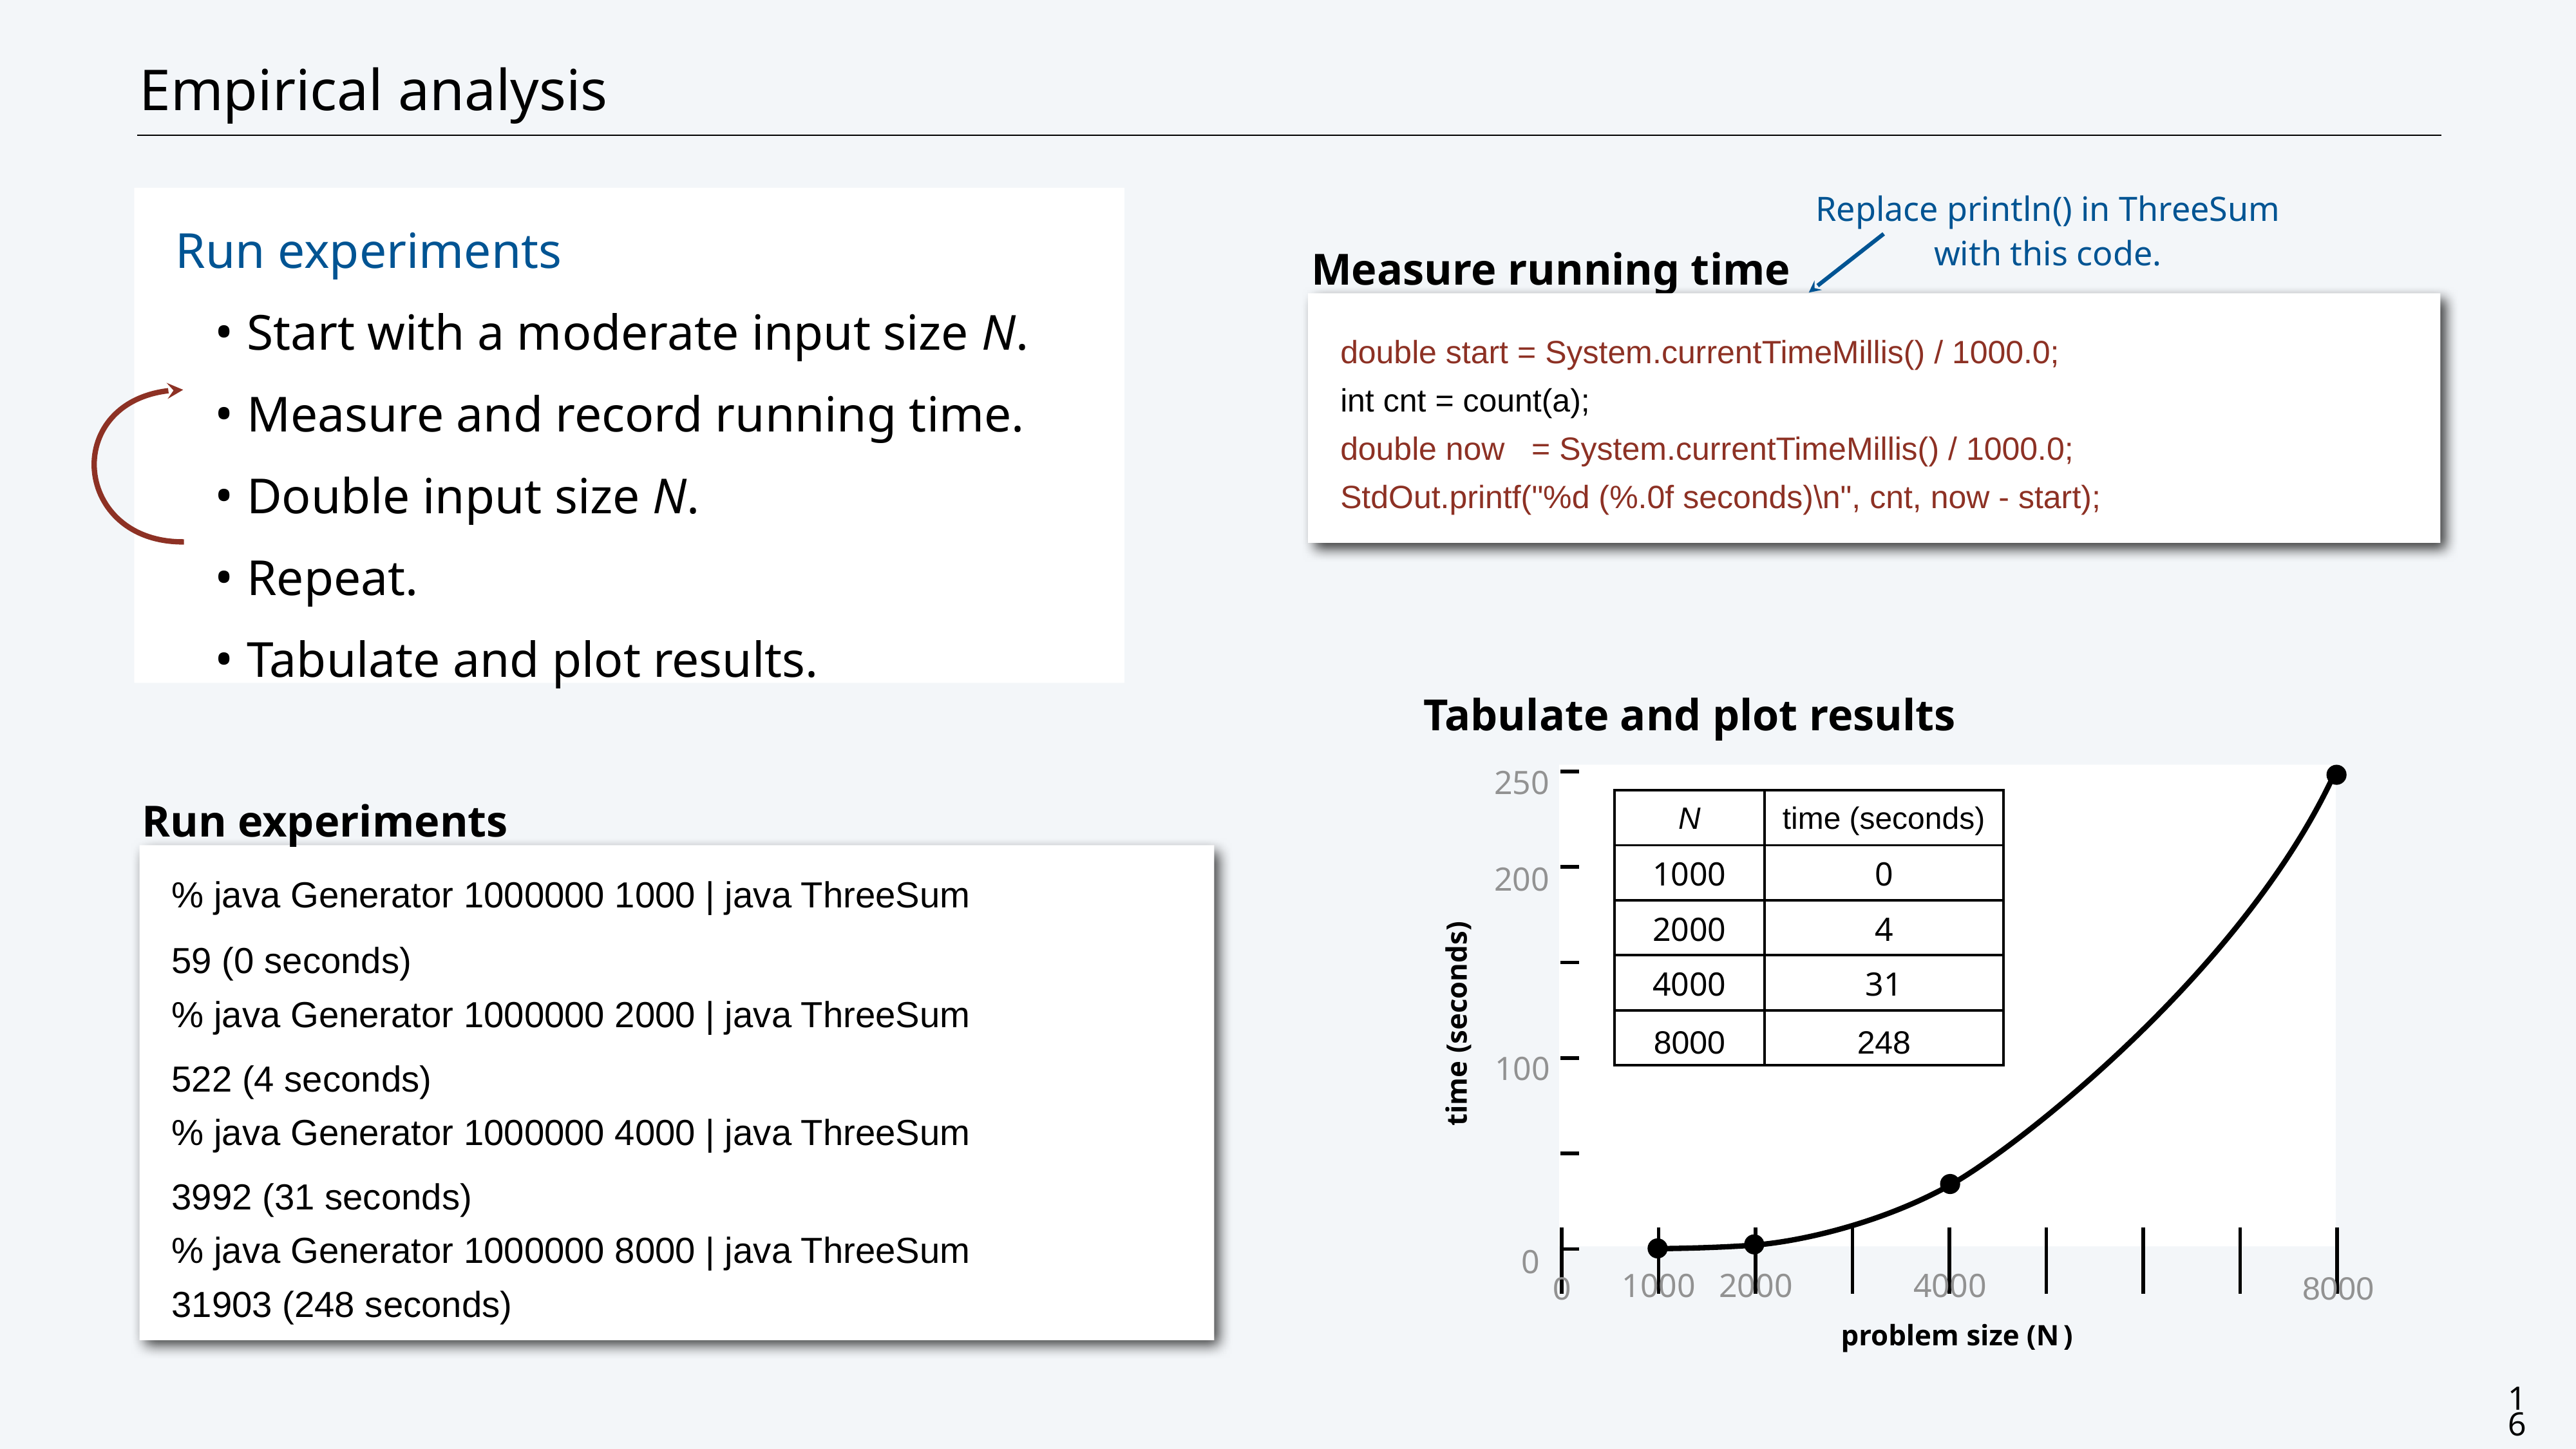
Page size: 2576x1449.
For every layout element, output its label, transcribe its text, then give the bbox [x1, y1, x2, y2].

text_box Tabulate and plot results [1418, 667, 2259, 729]
text_box % java Generator 1000000 1000 | java ThreeSum 59 (0 seconds) % java Generator 1000000 2000 | java ThreeSum 522 (4 seconds) % java Generator 1000000 4000 | java ThreeSum 3992 (31 seconds) % java Generator 1000000 8000 | java ThreeSum 31903 (248 seconds) [139, 845, 1215, 1341]
list Run experiments Start with a moderate input size N. Measure and record running time. Double input size N. Repeat. Tabulate and plot results. [133, 187, 1125, 683]
title Empirical analysis [133, 39, 2320, 136]
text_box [1433, 750, 2387, 1356]
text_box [1307, 178, 2441, 544]
text_box Run experiments [137, 773, 978, 835]
text_box [95, 386, 184, 542]
slide_number 16 [2503, 1379, 2546, 1426]
